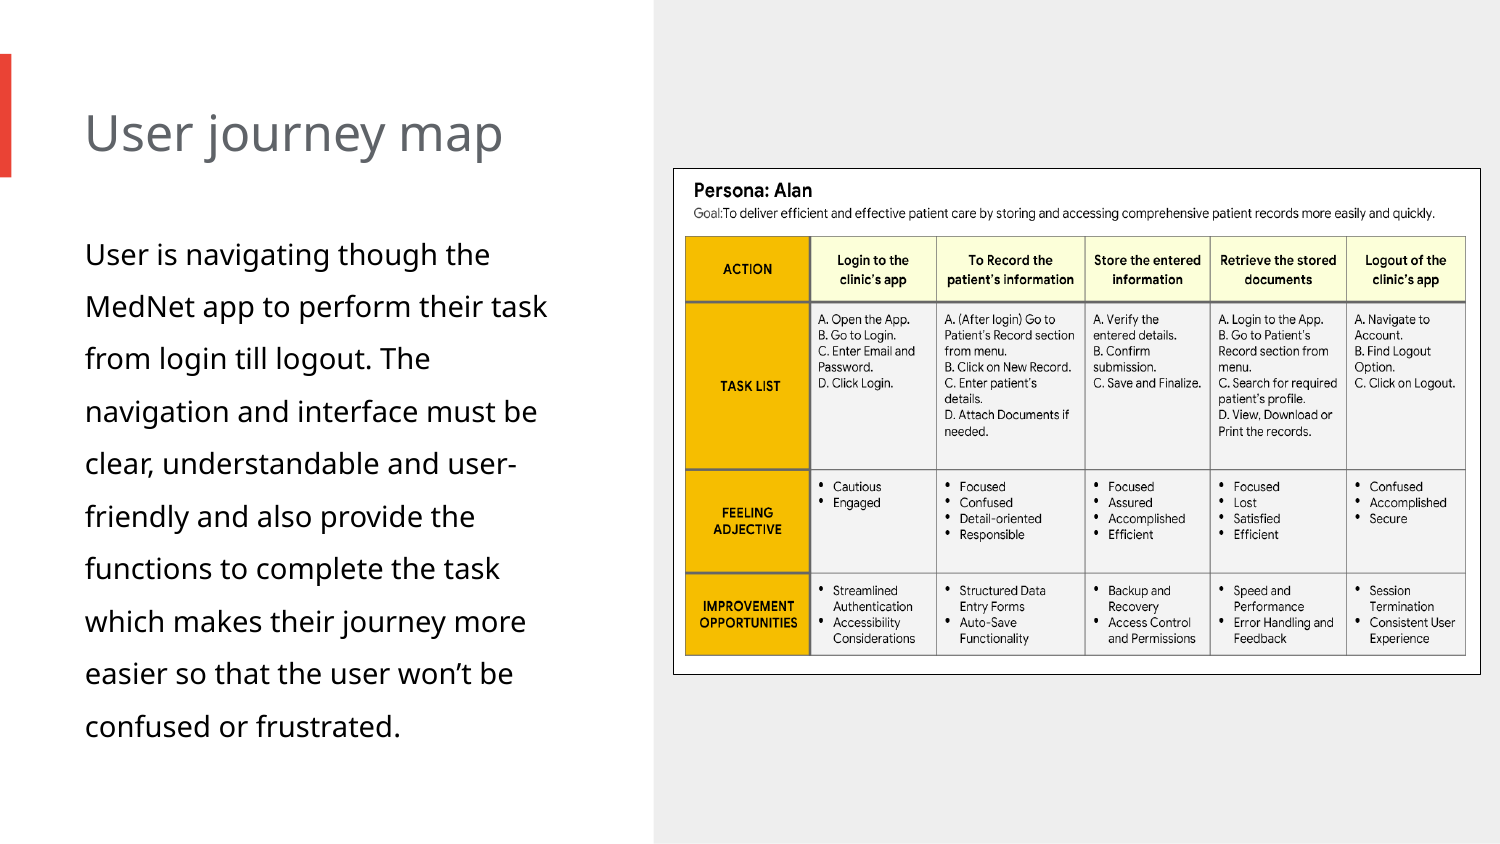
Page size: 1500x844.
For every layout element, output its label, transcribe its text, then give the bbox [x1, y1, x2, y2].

text_box User journey map [84, 85, 653, 176]
text_box User is navigating though the MedNet app to perform their task from login till logout. The navigation and interface must be clear, understandable and user-friendly and also provide the functions to complete the task which makes their journey more easier so that the user won’t be confused or frustrated. [84, 203, 587, 811]
text_box [653, 0, 1500, 844]
picture [673, 169, 1480, 675]
